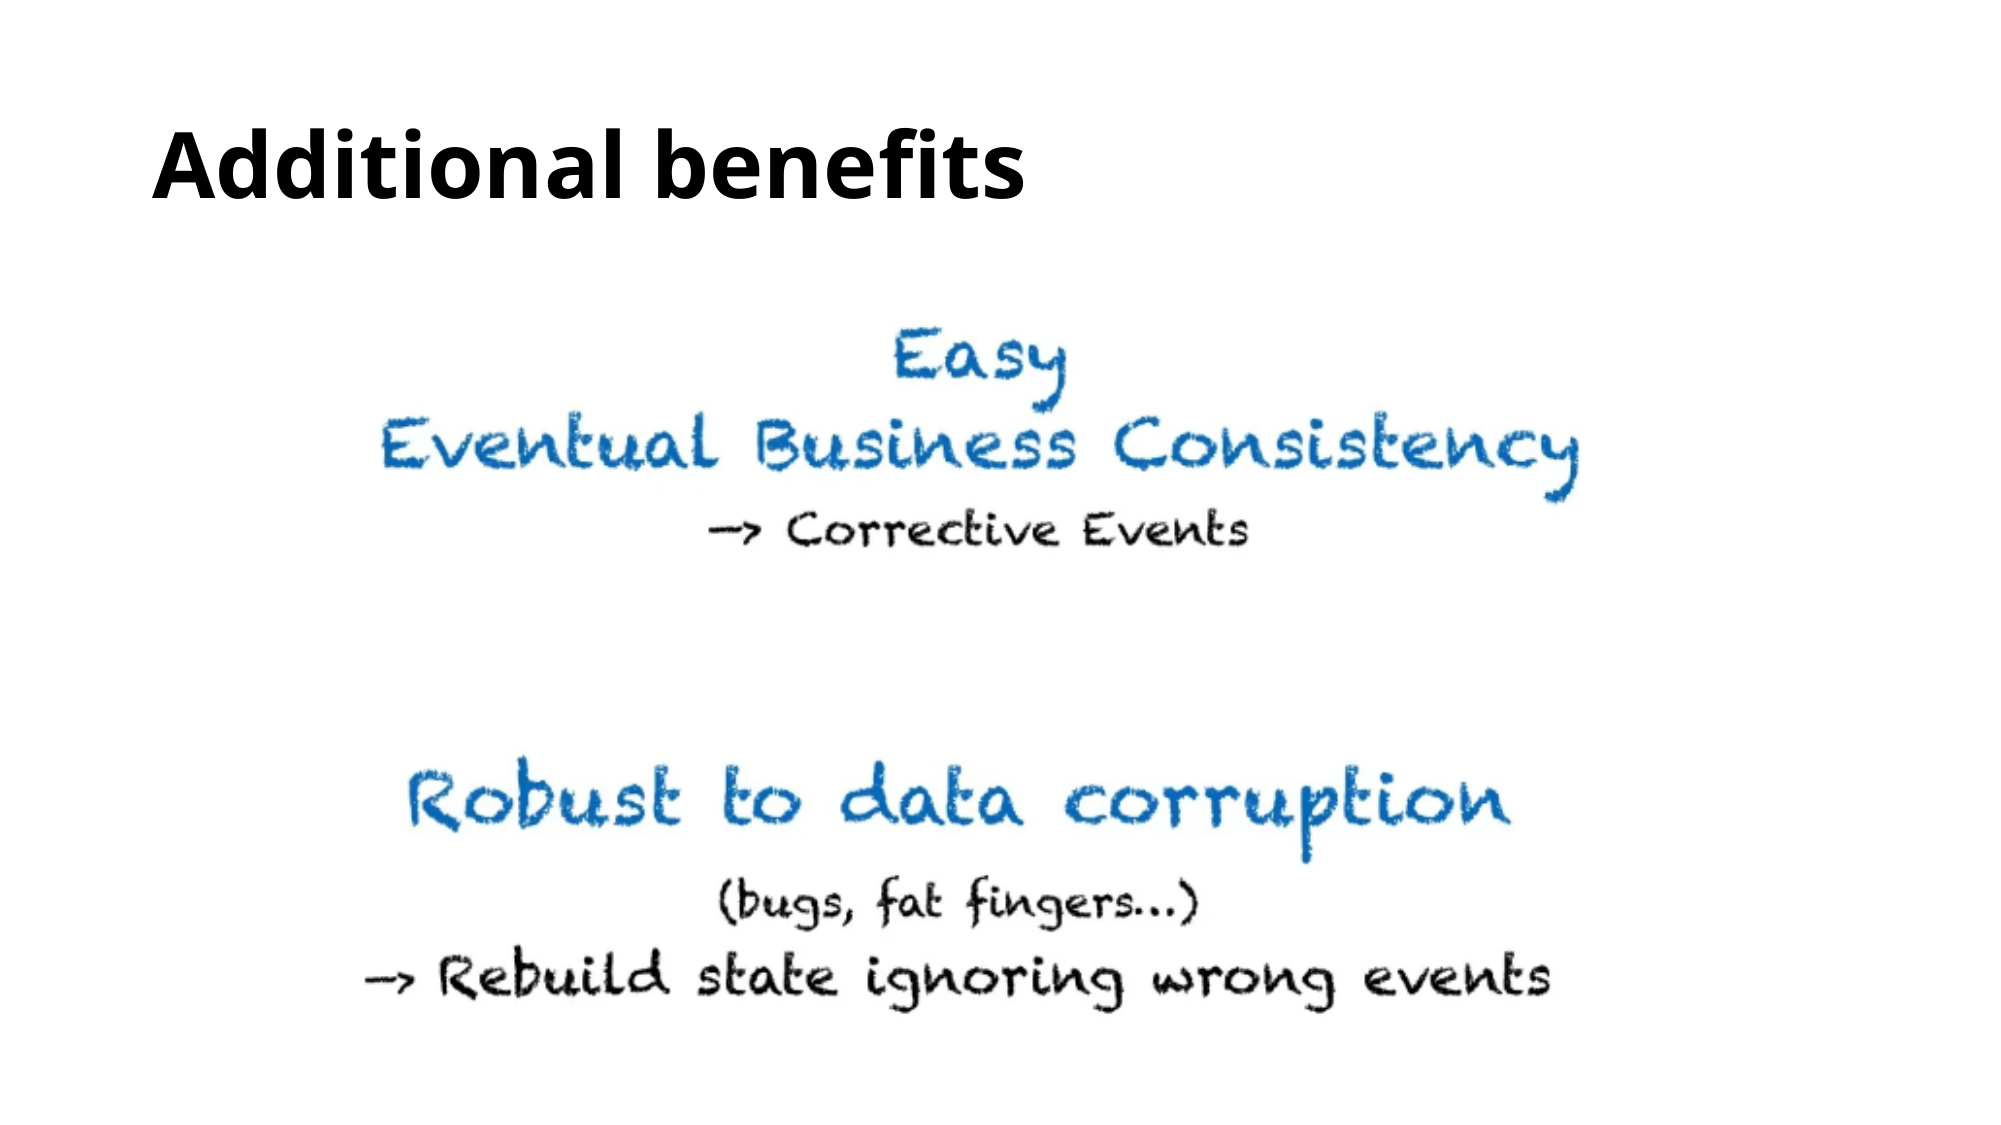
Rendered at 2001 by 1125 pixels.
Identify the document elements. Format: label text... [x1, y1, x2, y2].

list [317, 256, 1604, 1043]
title Additional benefits [137, 59, 1863, 278]
